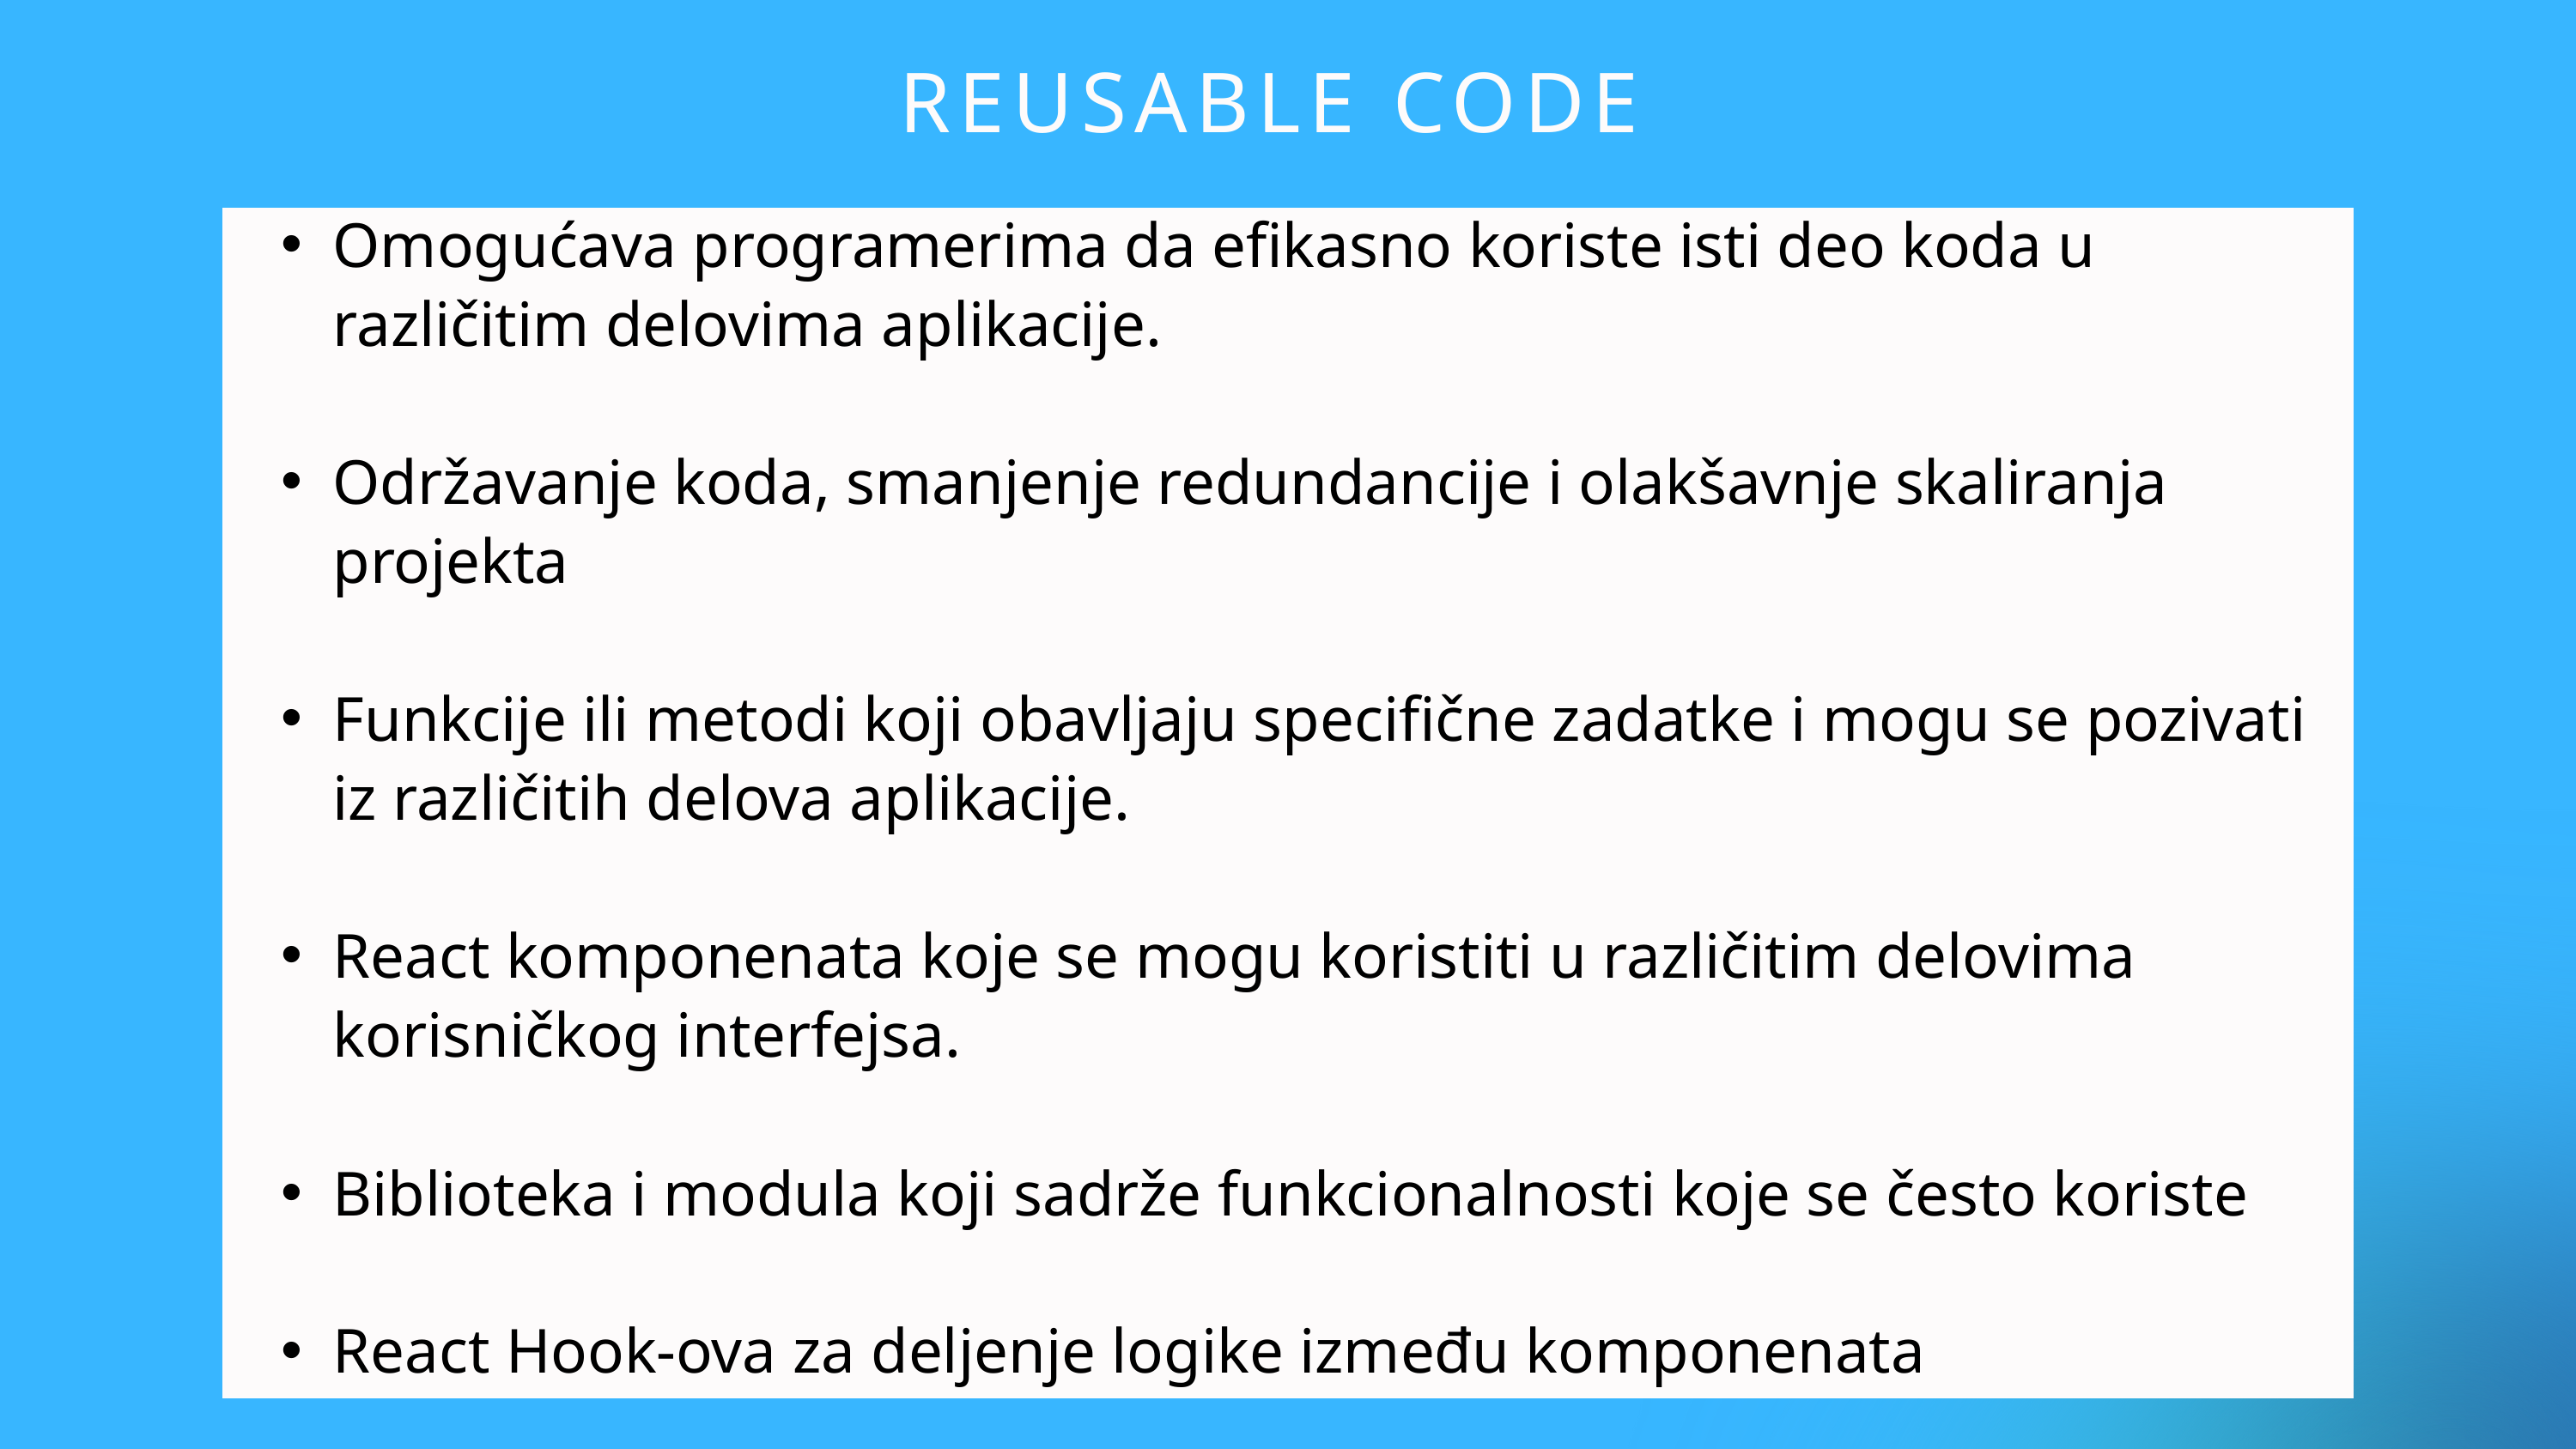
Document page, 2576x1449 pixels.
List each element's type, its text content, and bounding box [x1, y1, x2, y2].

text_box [222, 207, 2354, 1399]
text_box [1608, 802, 2576, 1449]
text_box REUSABLE CODE [64, 34, 2476, 149]
